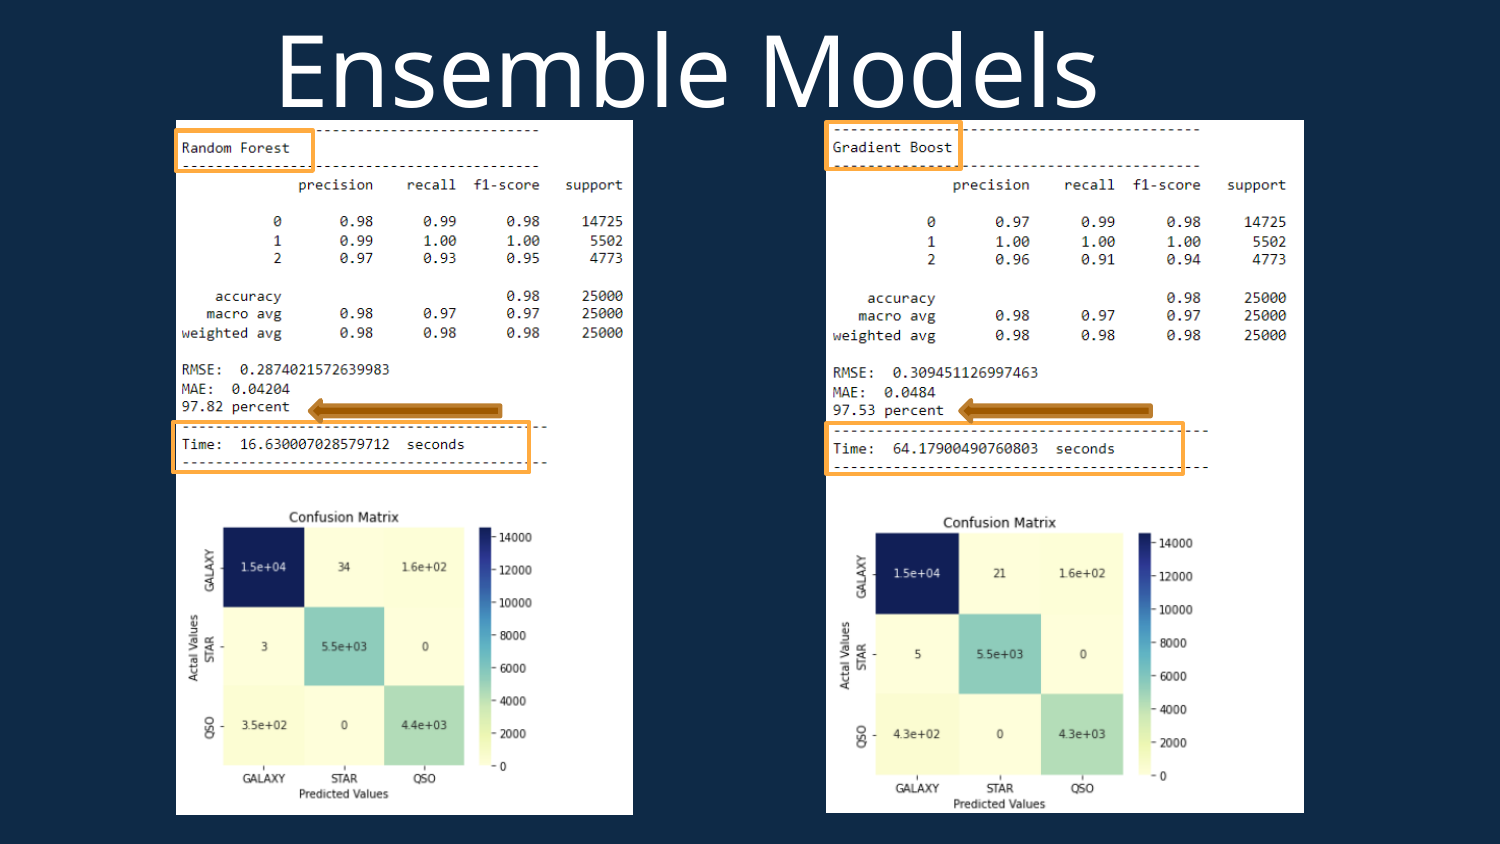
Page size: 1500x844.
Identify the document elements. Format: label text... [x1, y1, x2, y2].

picture [175, 120, 634, 815]
title Ensemble Models [258, 0, 1264, 199]
picture [826, 119, 1304, 814]
